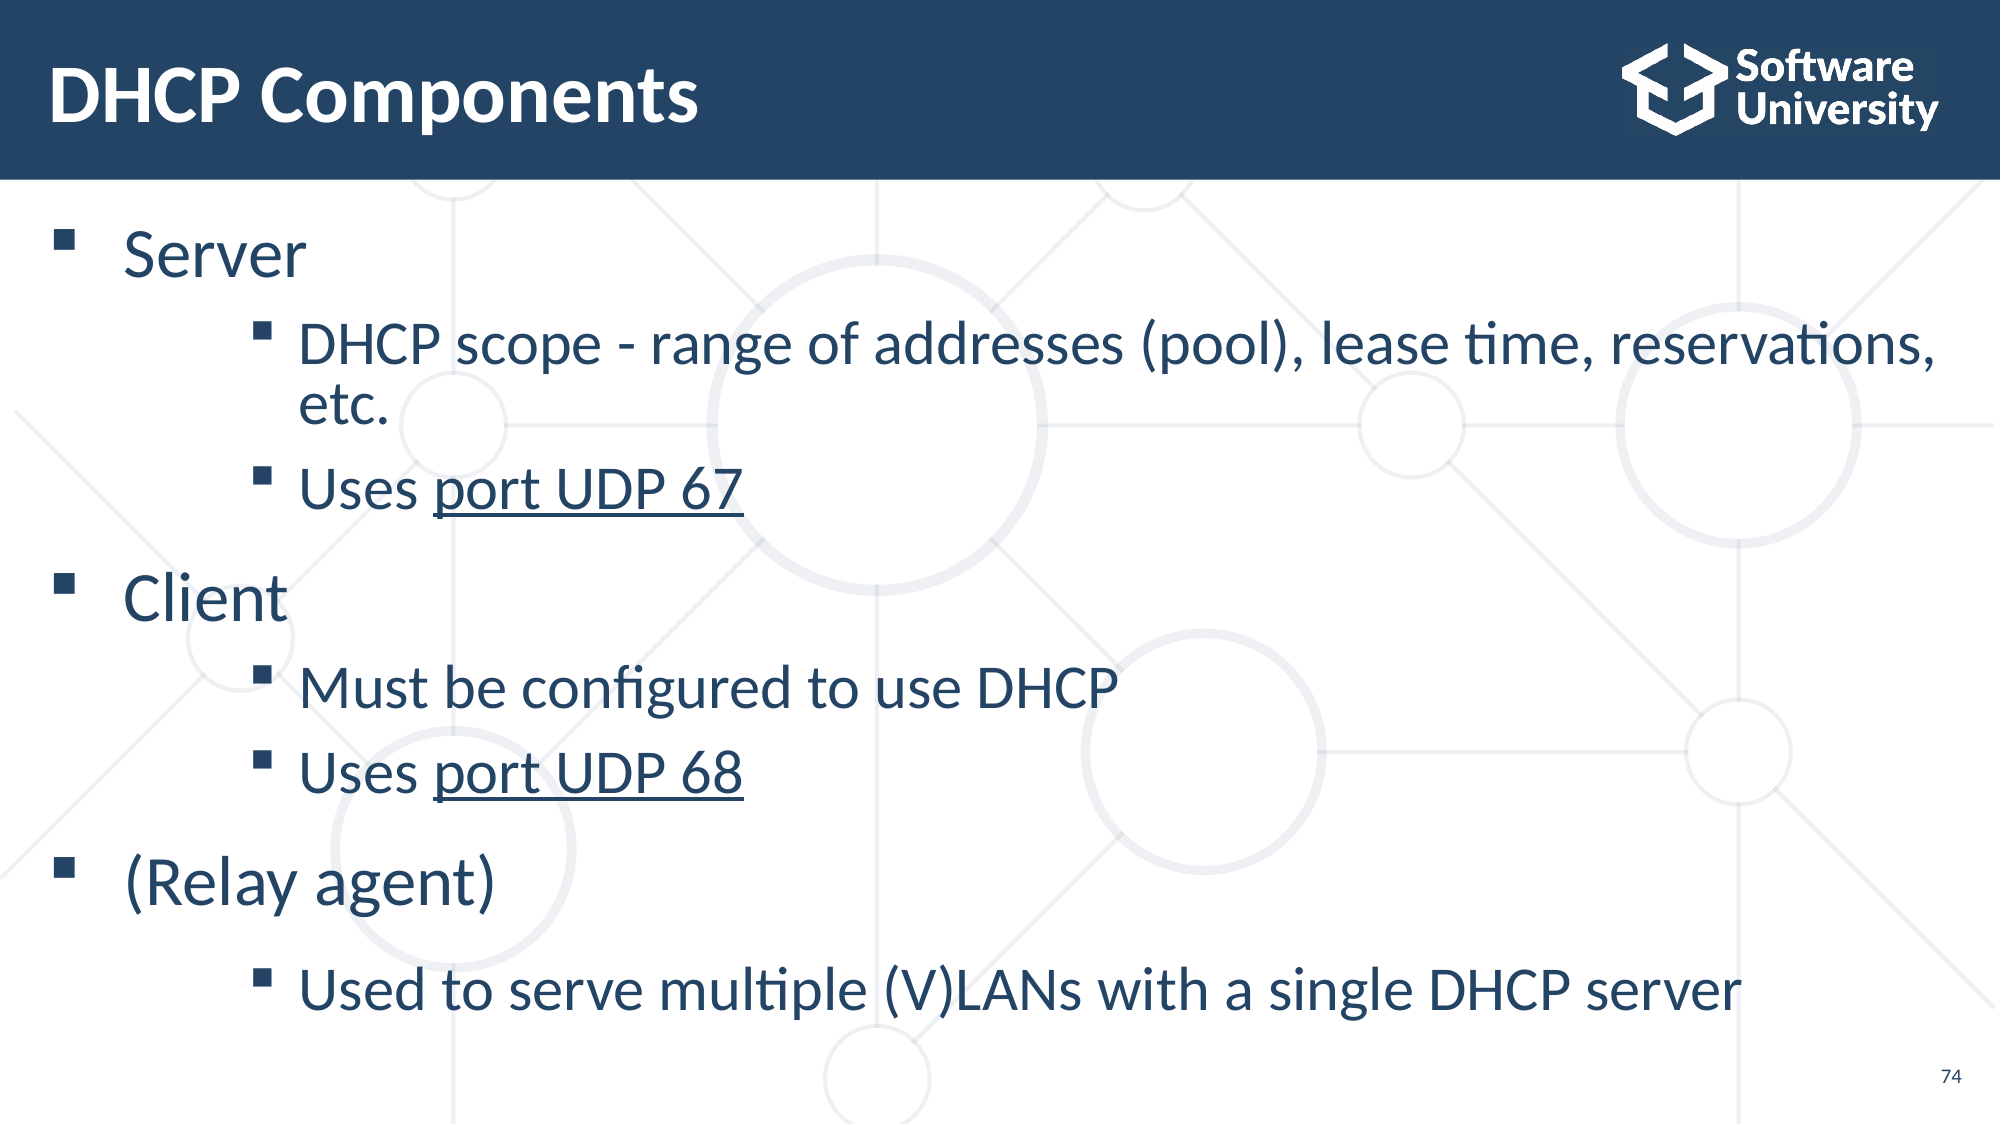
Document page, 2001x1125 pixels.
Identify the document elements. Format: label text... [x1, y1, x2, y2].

slide_number 74 [1897, 1049, 1968, 1101]
list Server DHCP scope - range of addresses (pool), lease time, reservations, etc. Uses port UDP 67 Client Must be configured to use DHCP Uses port UDP 68 (Relay agent) Used to serve multiple (V)LANs with a single DHCP server [31, 196, 1970, 1050]
picture [1622, 43, 1939, 136]
title DHCP Components [31, 16, 1591, 162]
